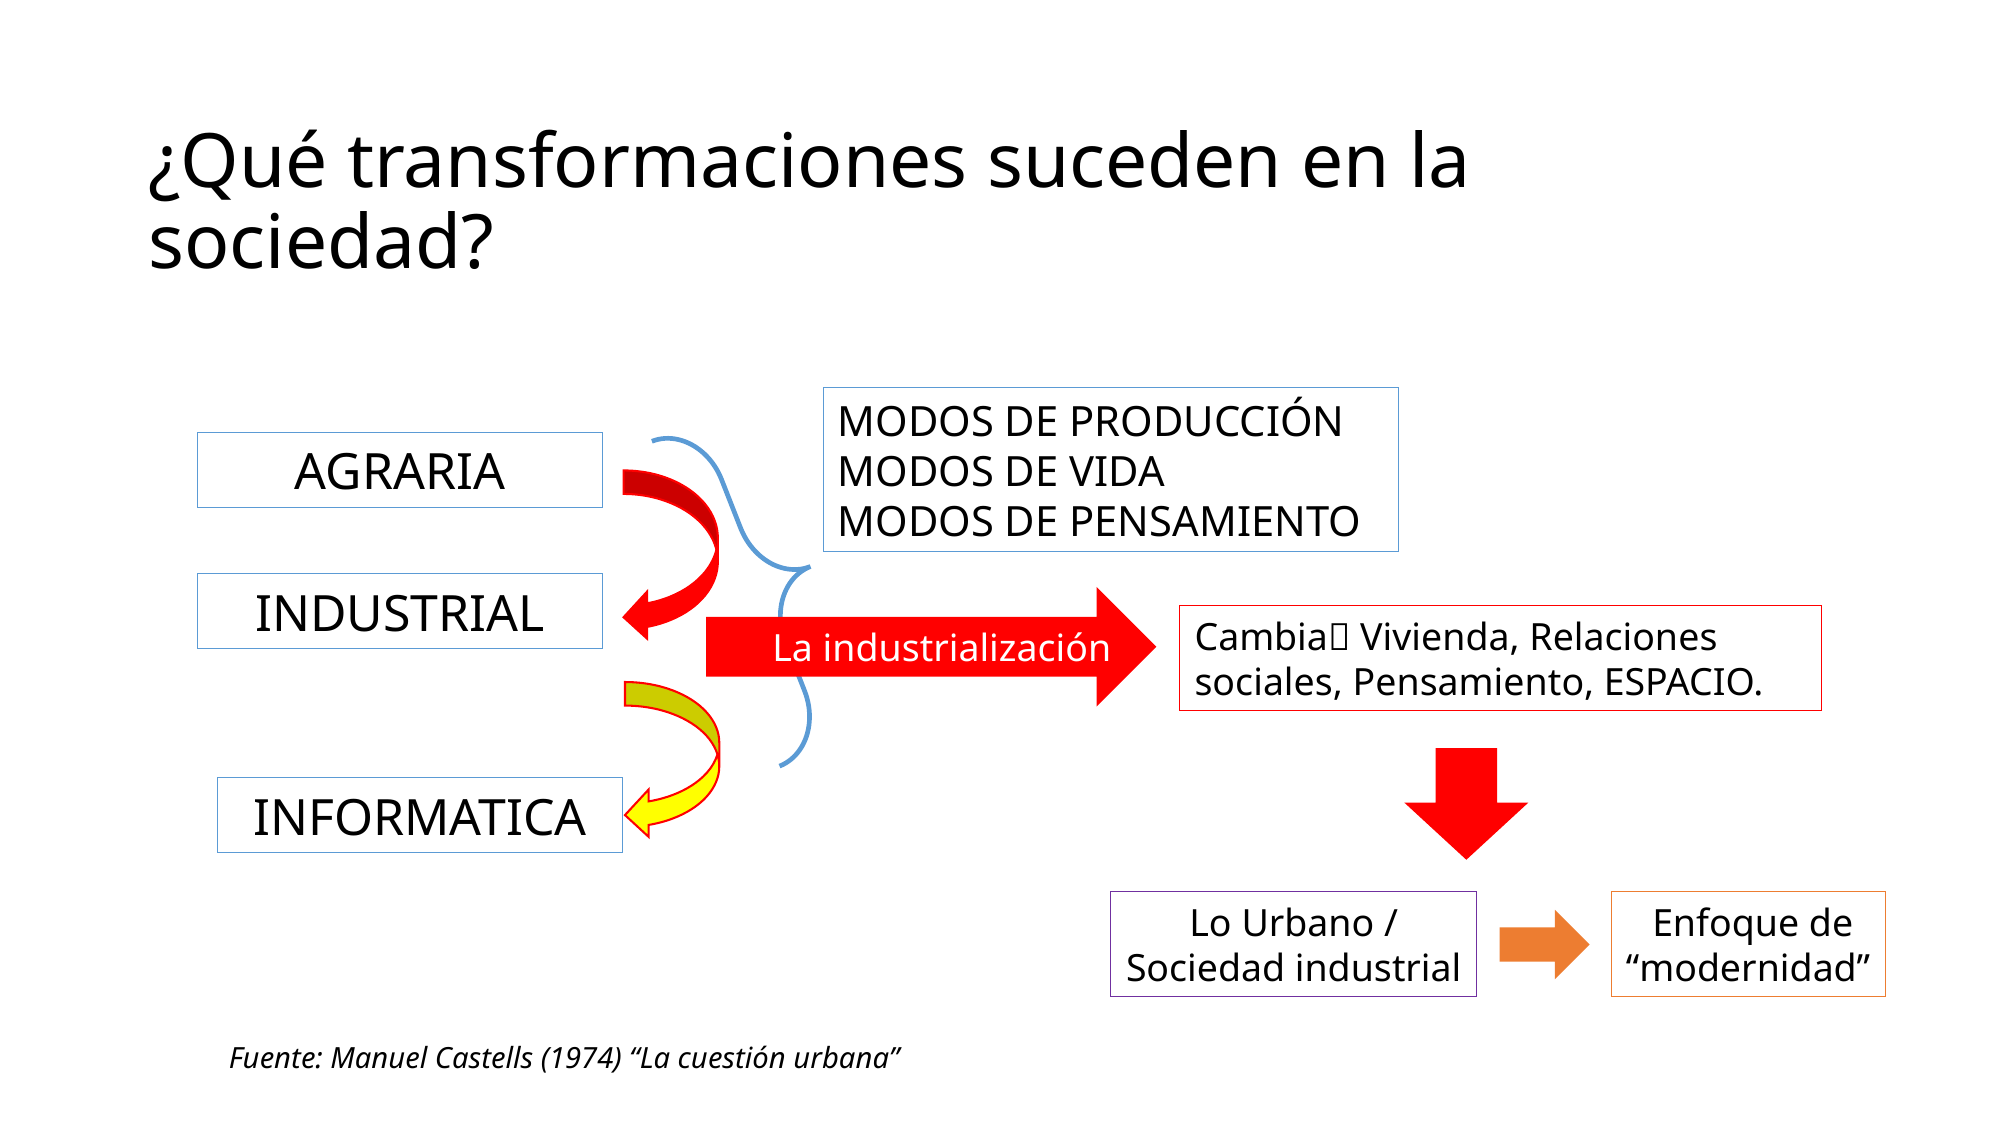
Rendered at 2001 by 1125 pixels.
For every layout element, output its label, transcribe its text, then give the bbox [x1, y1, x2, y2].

text_box Enfoque de “modernidad” [1611, 891, 1886, 997]
text_box Cambia Vivienda, Relaciones sociales, Pensamiento, ESPACIO. [1179, 605, 1822, 711]
text_box MODOS DE PRODUCCIÓN MODOS DE VIDA MODOS DE PENSAMIENTO [823, 387, 1399, 552]
text_box INDUSTRIAL [197, 573, 603, 649]
text_box [1404, 748, 1529, 860]
title ¿Qué transformaciones suceden en la sociedad? [133, 80, 1852, 327]
text_box [744, 677, 811, 767]
text_box Lo Urbano / Sociedad industrial [1110, 891, 1477, 997]
text_box [651, 437, 811, 616]
text_box [623, 680, 721, 840]
text_box AGRARIA [197, 432, 603, 508]
text_box Fuente: Manuel Castells (1974) “La cuestión urbana” [214, 1031, 915, 1082]
text_box INFORMATICA [217, 777, 623, 853]
text_box La industrialización [706, 586, 1157, 707]
text_box [1499, 909, 1590, 980]
text_box [622, 469, 719, 642]
